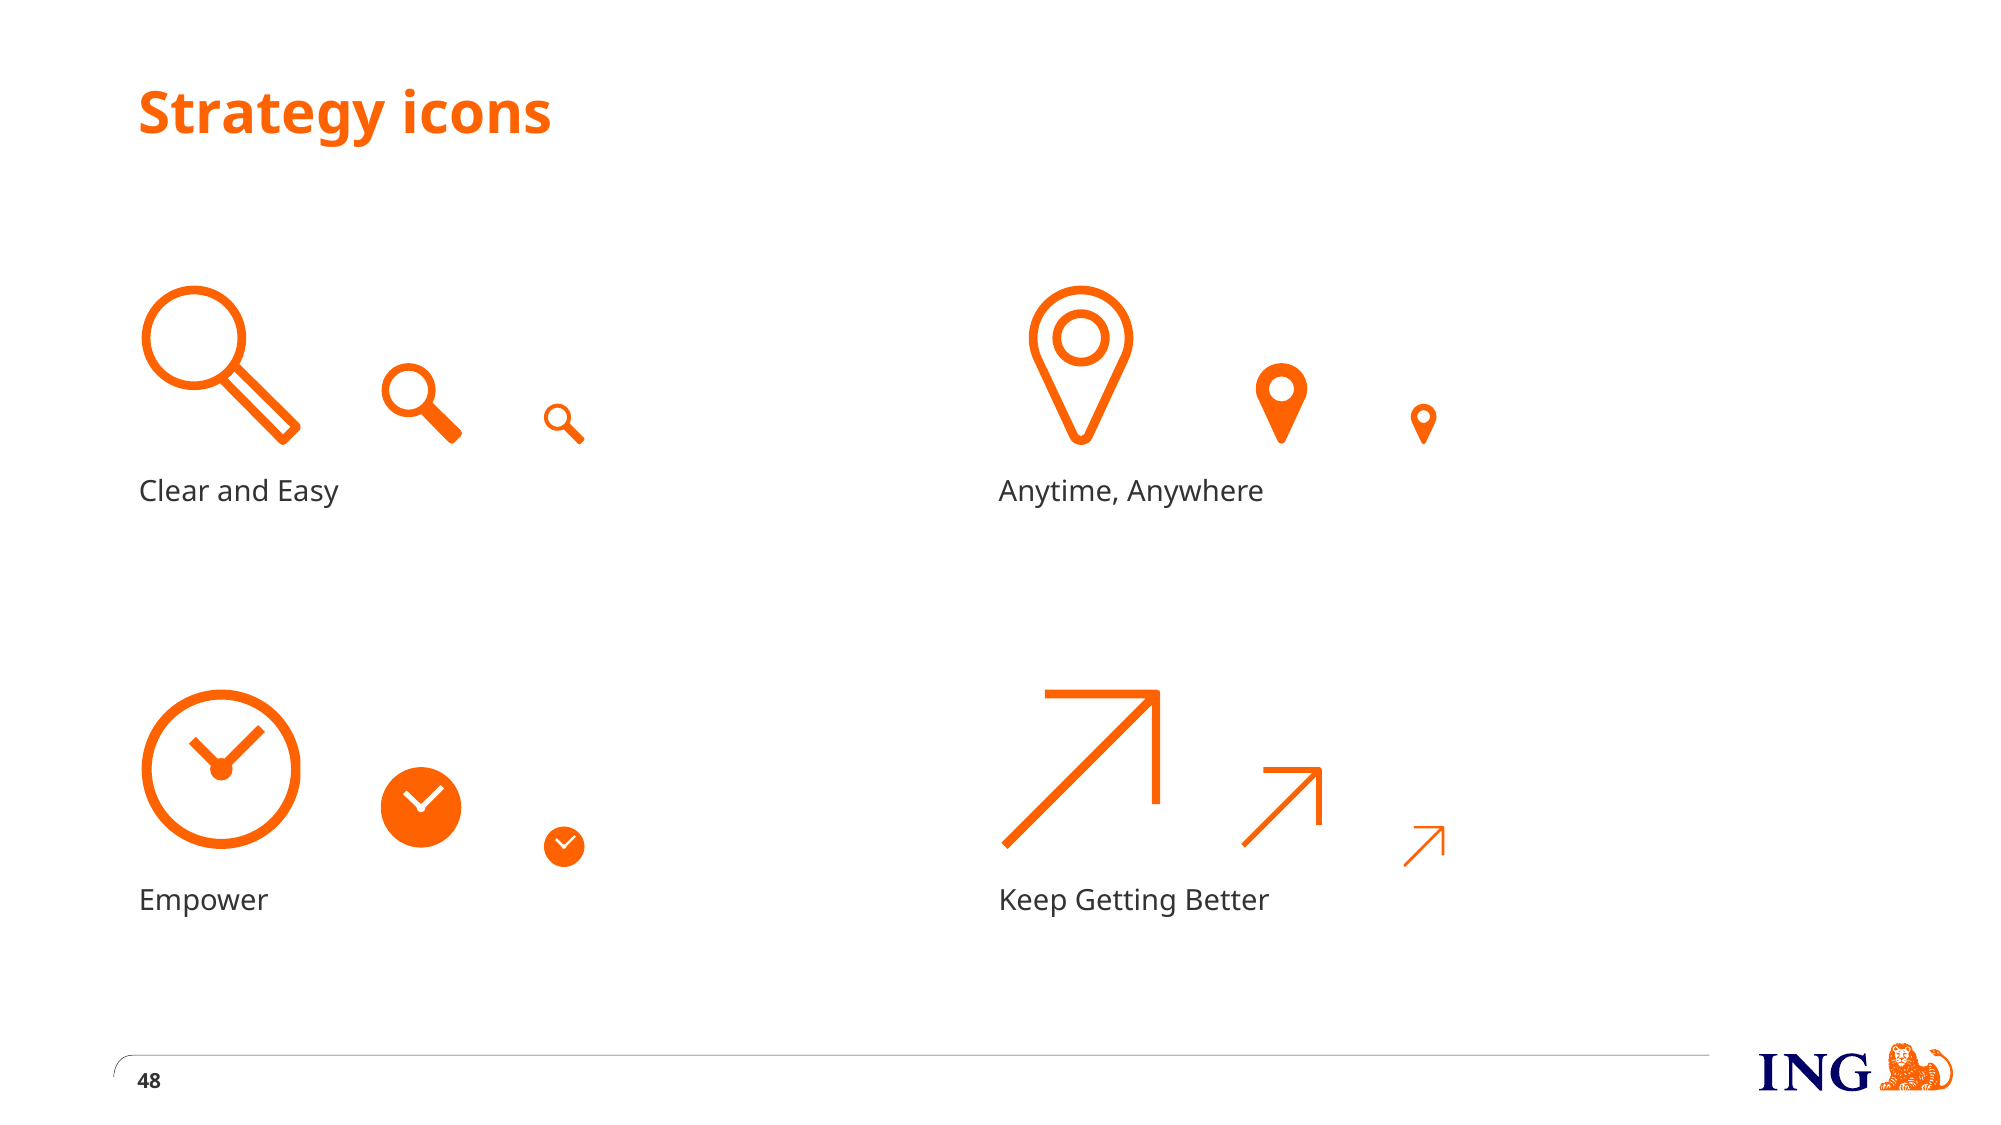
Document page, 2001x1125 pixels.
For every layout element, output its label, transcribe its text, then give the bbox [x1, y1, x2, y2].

picture [1241, 767, 1323, 849]
slide_number 48 [137, 1066, 219, 1097]
picture [1001, 285, 1161, 445]
text_box Clear and Easy [138, 471, 601, 512]
title Strategy icons [138, 46, 1860, 187]
picture [141, 689, 301, 849]
picture [1403, 403, 1445, 445]
text_box Empower [138, 880, 601, 921]
picture [543, 403, 585, 445]
picture [141, 285, 301, 445]
picture [1241, 363, 1323, 445]
picture [1001, 689, 1161, 849]
text_box Anytime, Anywhere [997, 471, 1461, 512]
text_box Keep Getting Better [997, 880, 1461, 921]
picture [380, 767, 462, 849]
picture [1403, 826, 1445, 868]
picture [381, 363, 463, 445]
picture [543, 826, 585, 868]
